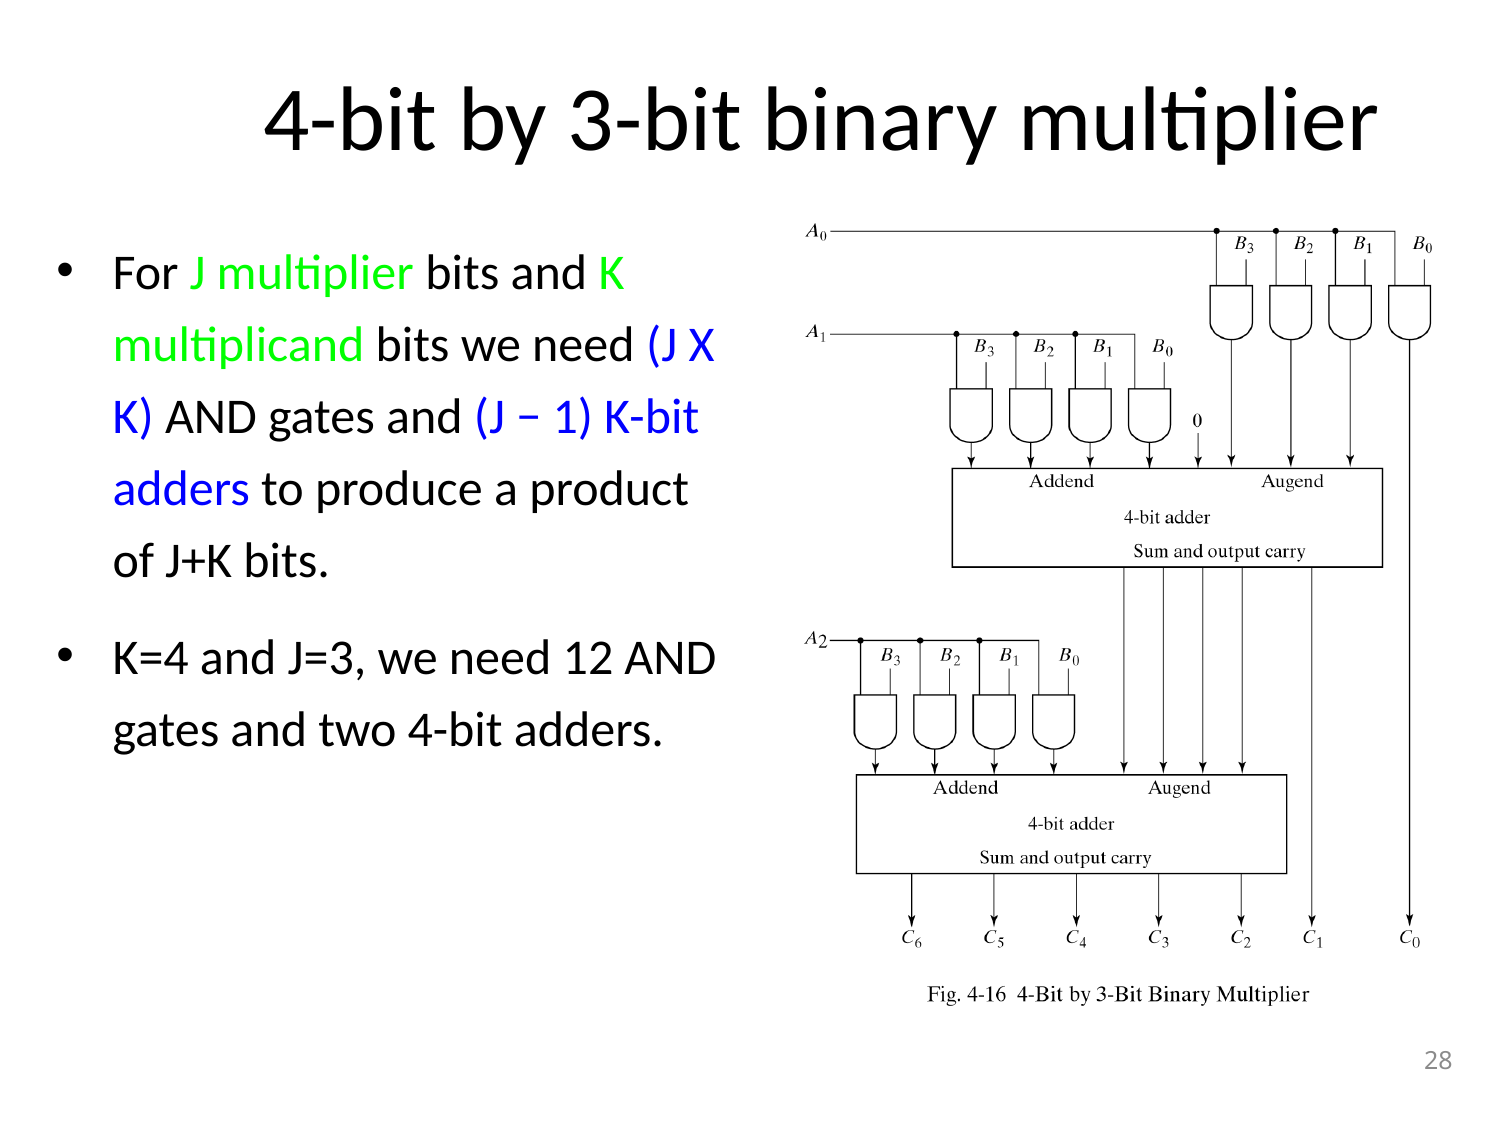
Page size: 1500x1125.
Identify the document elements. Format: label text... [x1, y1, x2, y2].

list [804, 219, 1433, 1007]
title 4-bit by 3-bit binary multiplier [182, 30, 1462, 197]
slide_number 28 [1155, 1024, 1468, 1100]
list For J multiplier bits and K multiplicand bits we need (J X K) AND gates and (J − 1) K-bit adders to produce a product of J+K bits. K=4 and J=3, we need 12 AND gates and two 4-bit adders. [40, 219, 743, 1007]
